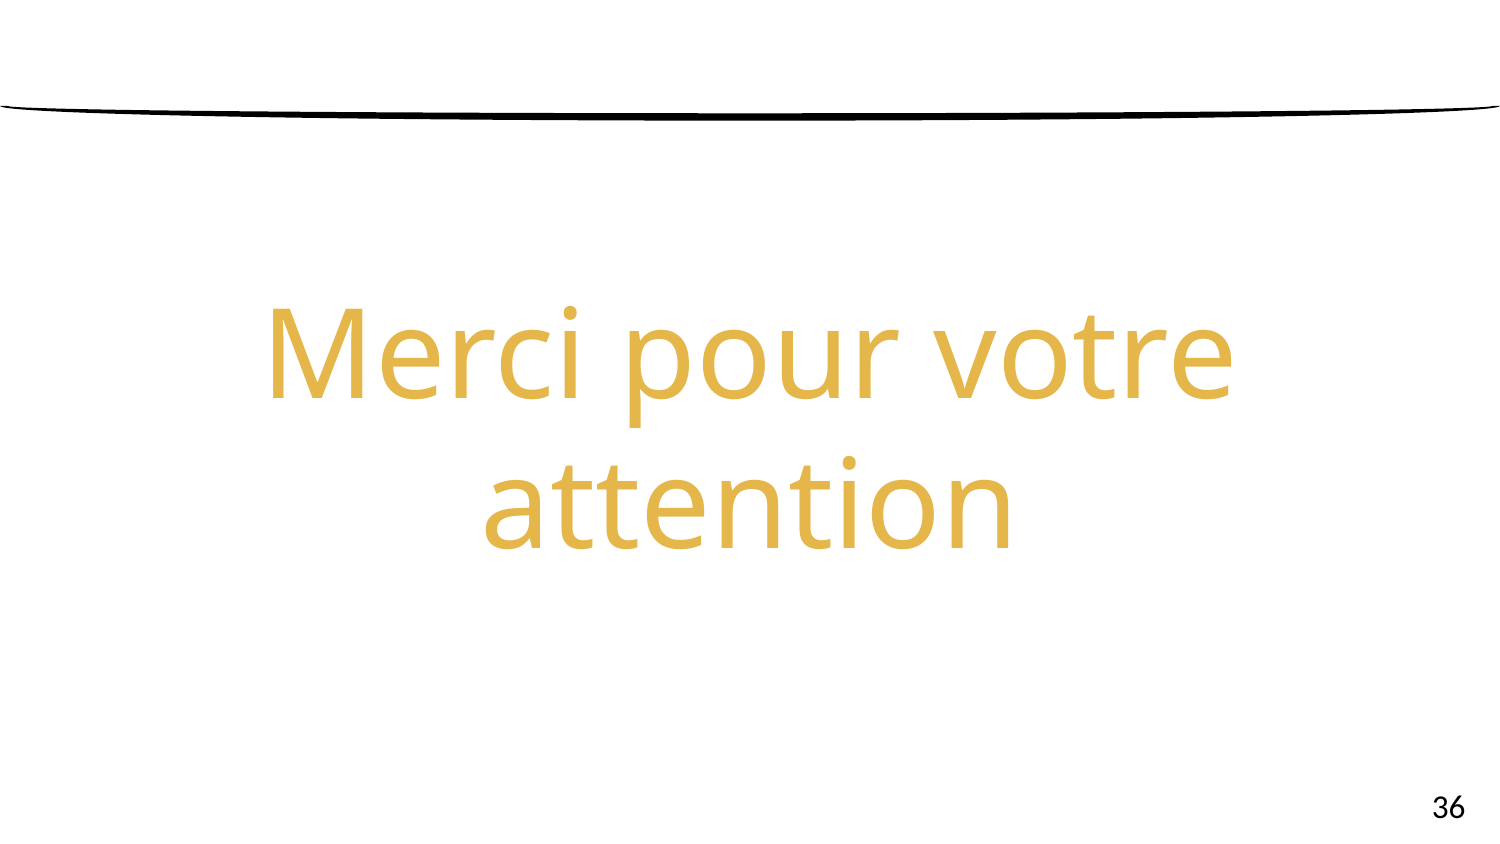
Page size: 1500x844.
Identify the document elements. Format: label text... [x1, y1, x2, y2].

text_box Merci pour votre attention [160, 268, 1340, 583]
text_box [0, 105, 1500, 121]
slide_number ‹#› [1130, 782, 1481, 828]
